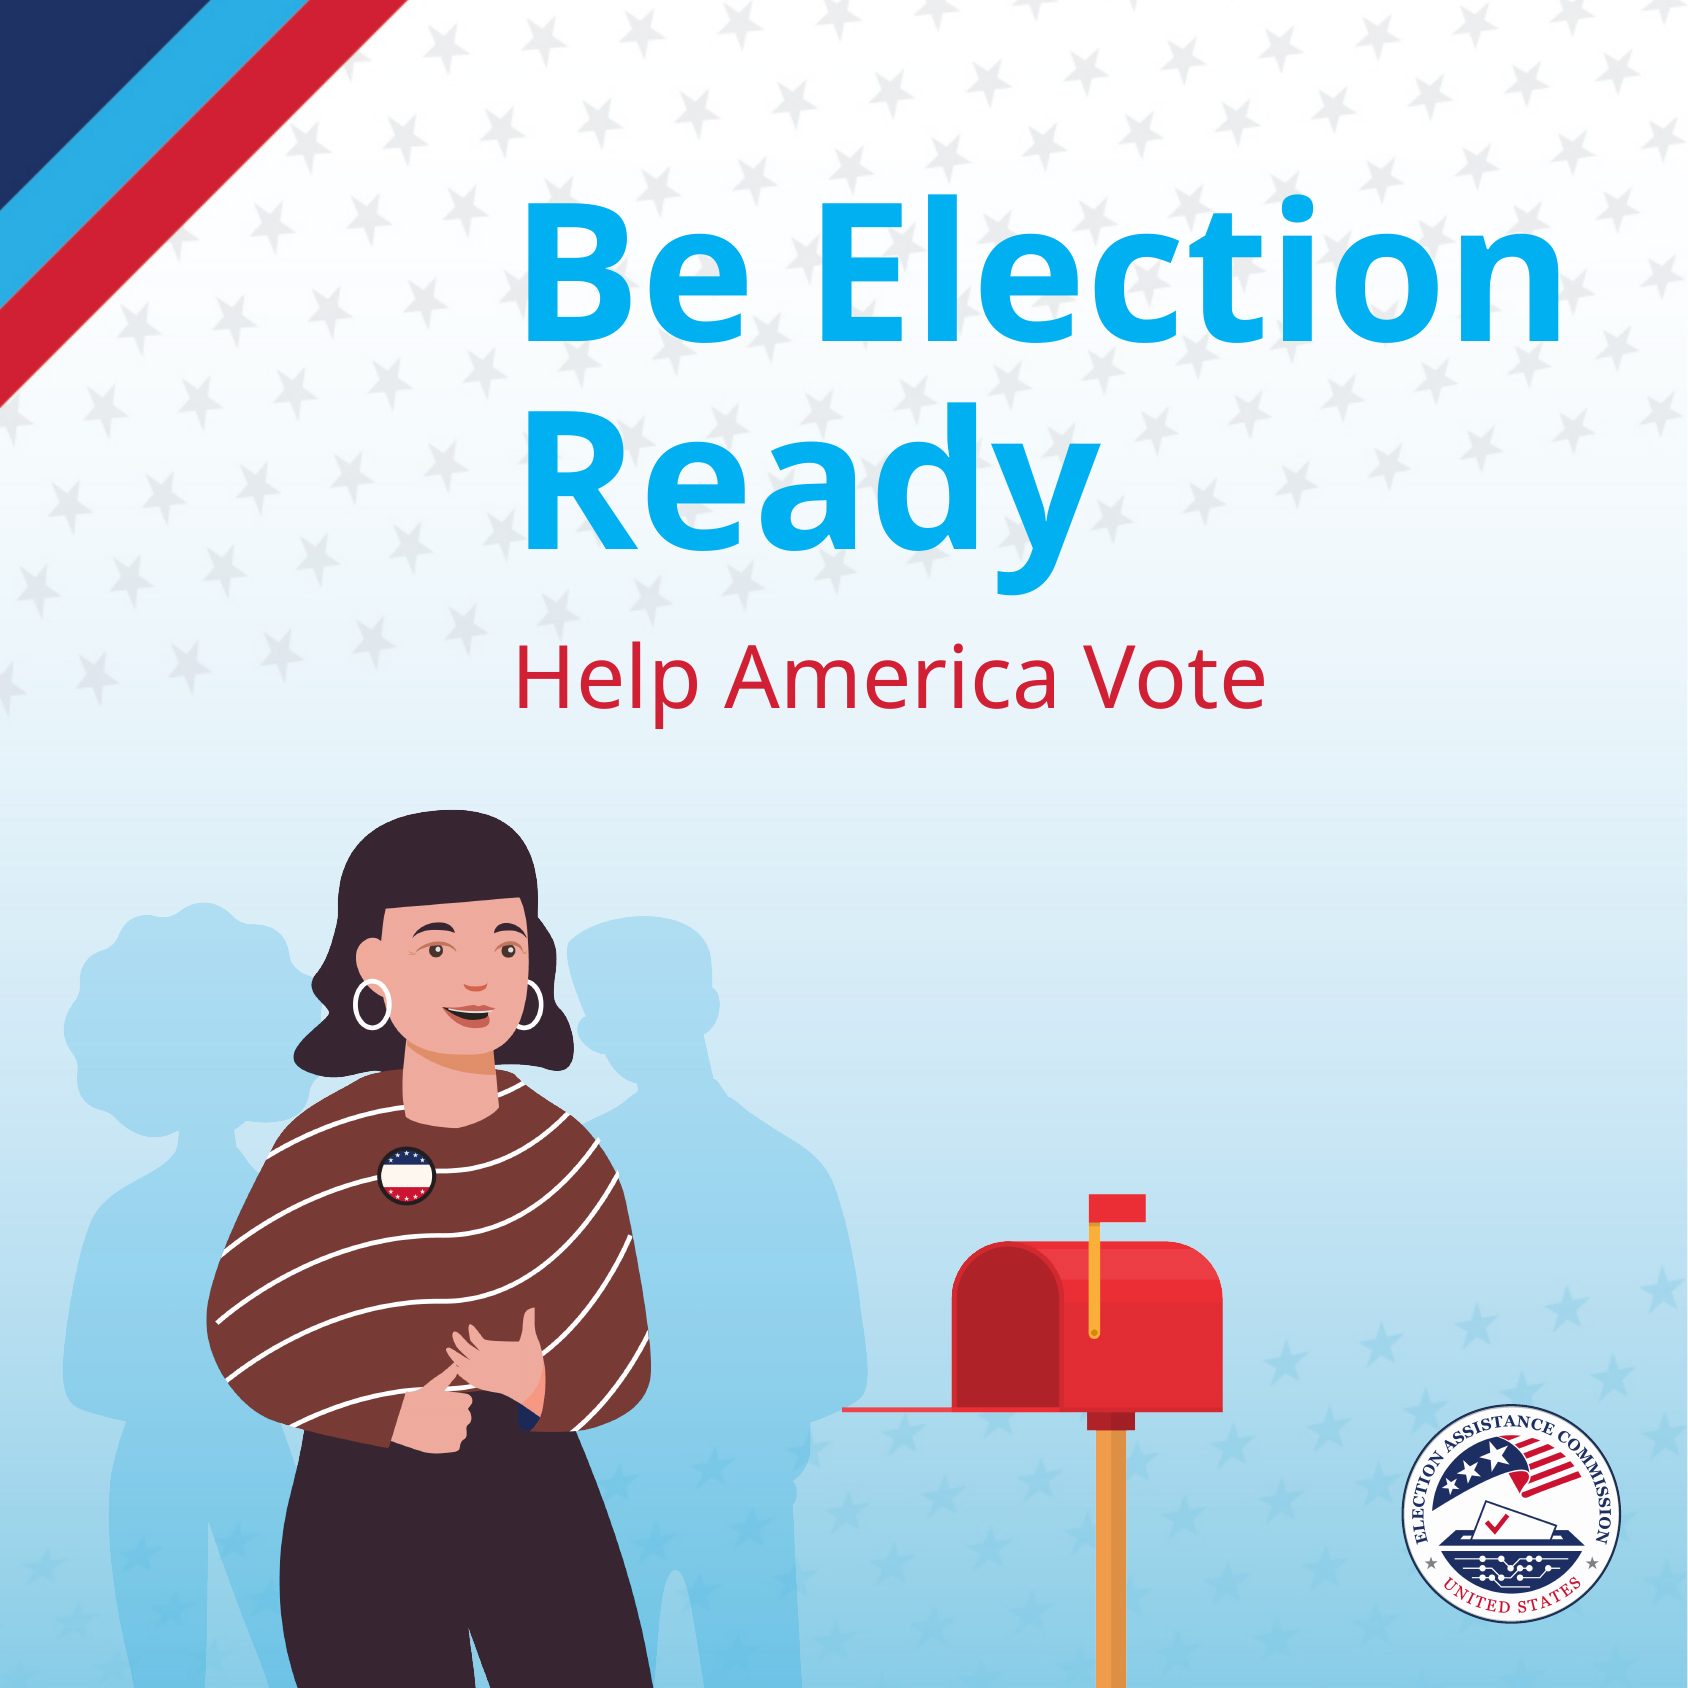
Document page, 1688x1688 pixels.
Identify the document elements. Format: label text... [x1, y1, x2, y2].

picture [0, 0, 1688, 1688]
text_box [1401, 1404, 1622, 1624]
text_box Help America Vote [496, 625, 1688, 771]
title Be Election Ready [496, 145, 1688, 621]
